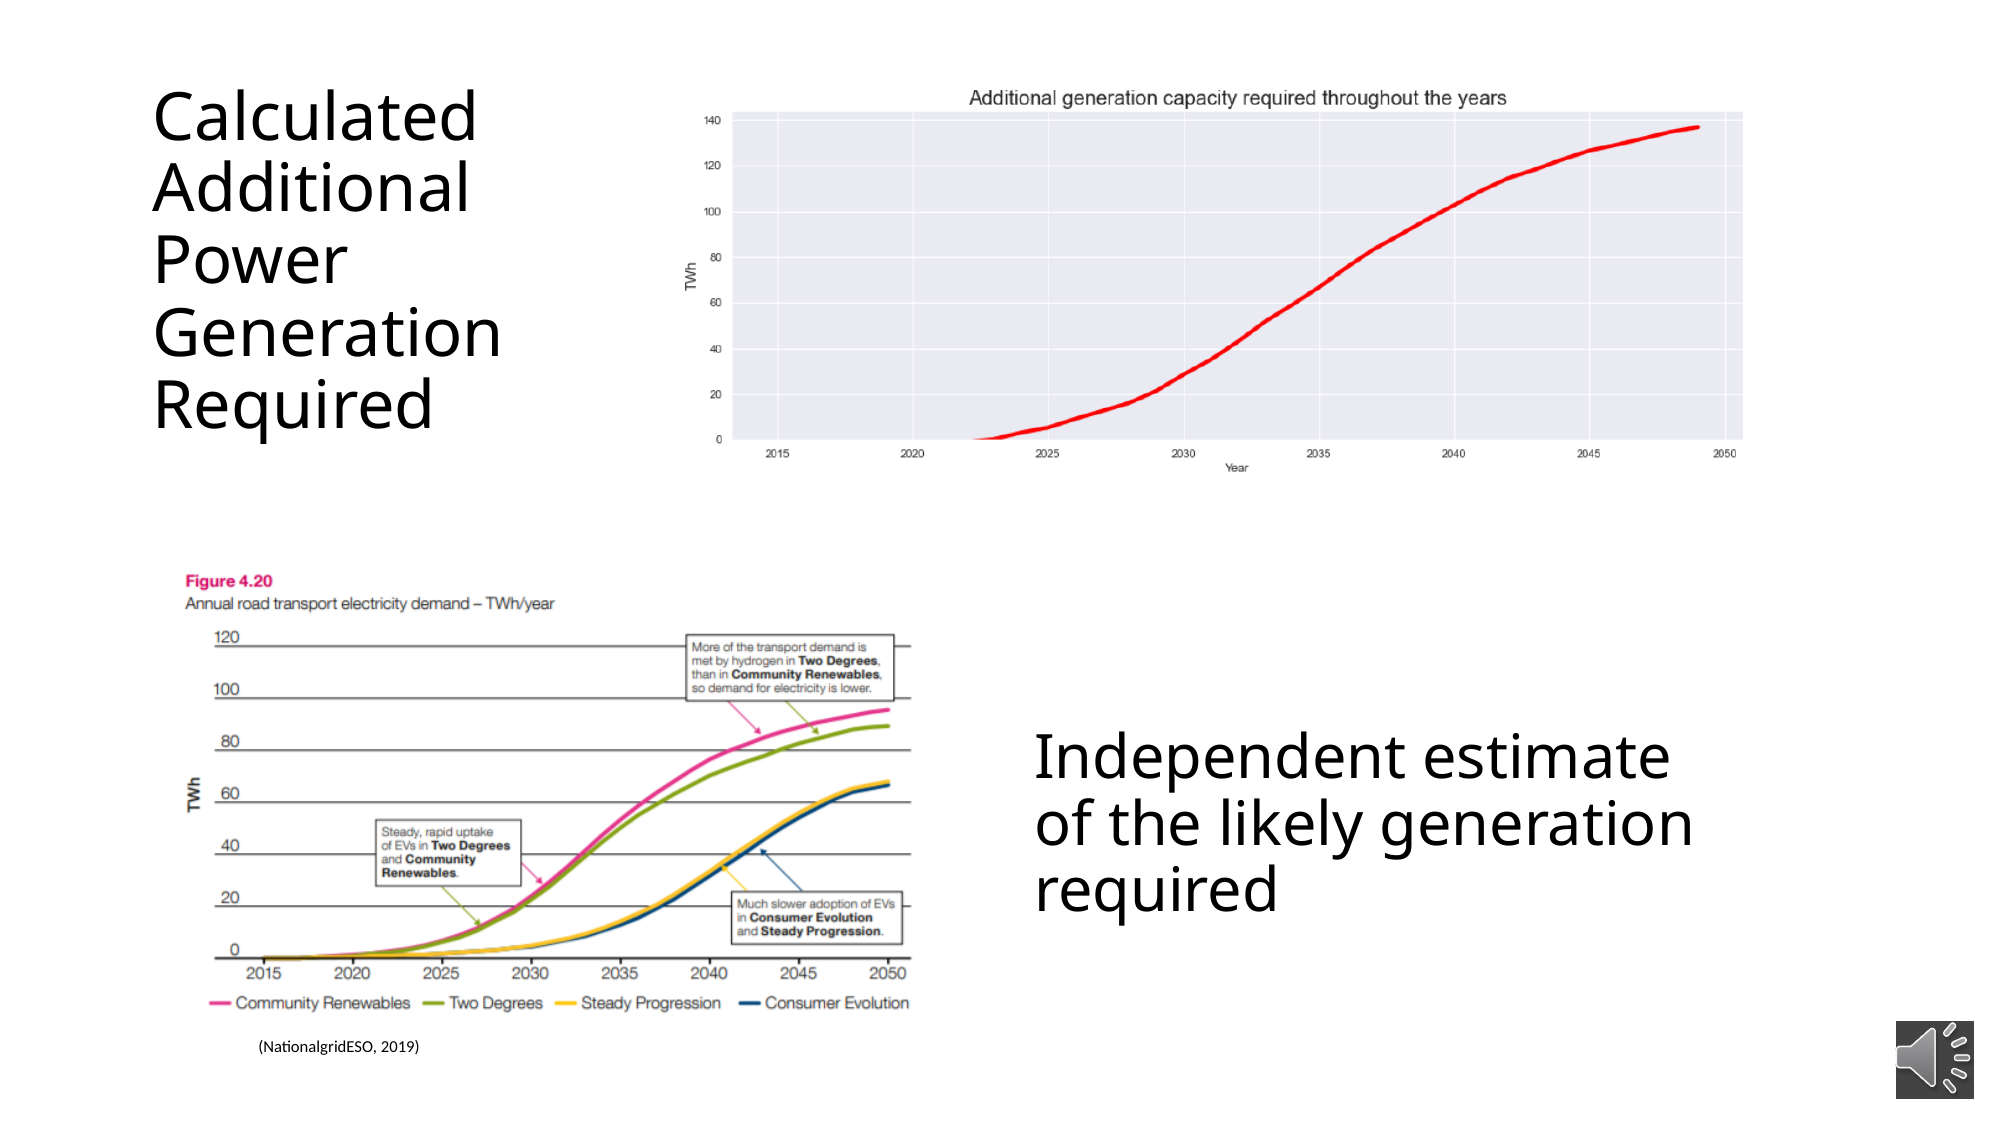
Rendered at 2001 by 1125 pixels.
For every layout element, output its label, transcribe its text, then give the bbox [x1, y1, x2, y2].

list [667, 77, 1756, 483]
picture [155, 557, 928, 1027]
title Calculated Additional Power Generation Required [137, 59, 698, 465]
picture [1894, 1019, 1975, 1100]
text_box Independent estimate of the likely generation required [1019, 718, 1724, 933]
text_box (NationalgridESO, 2019) [243, 1028, 839, 1064]
